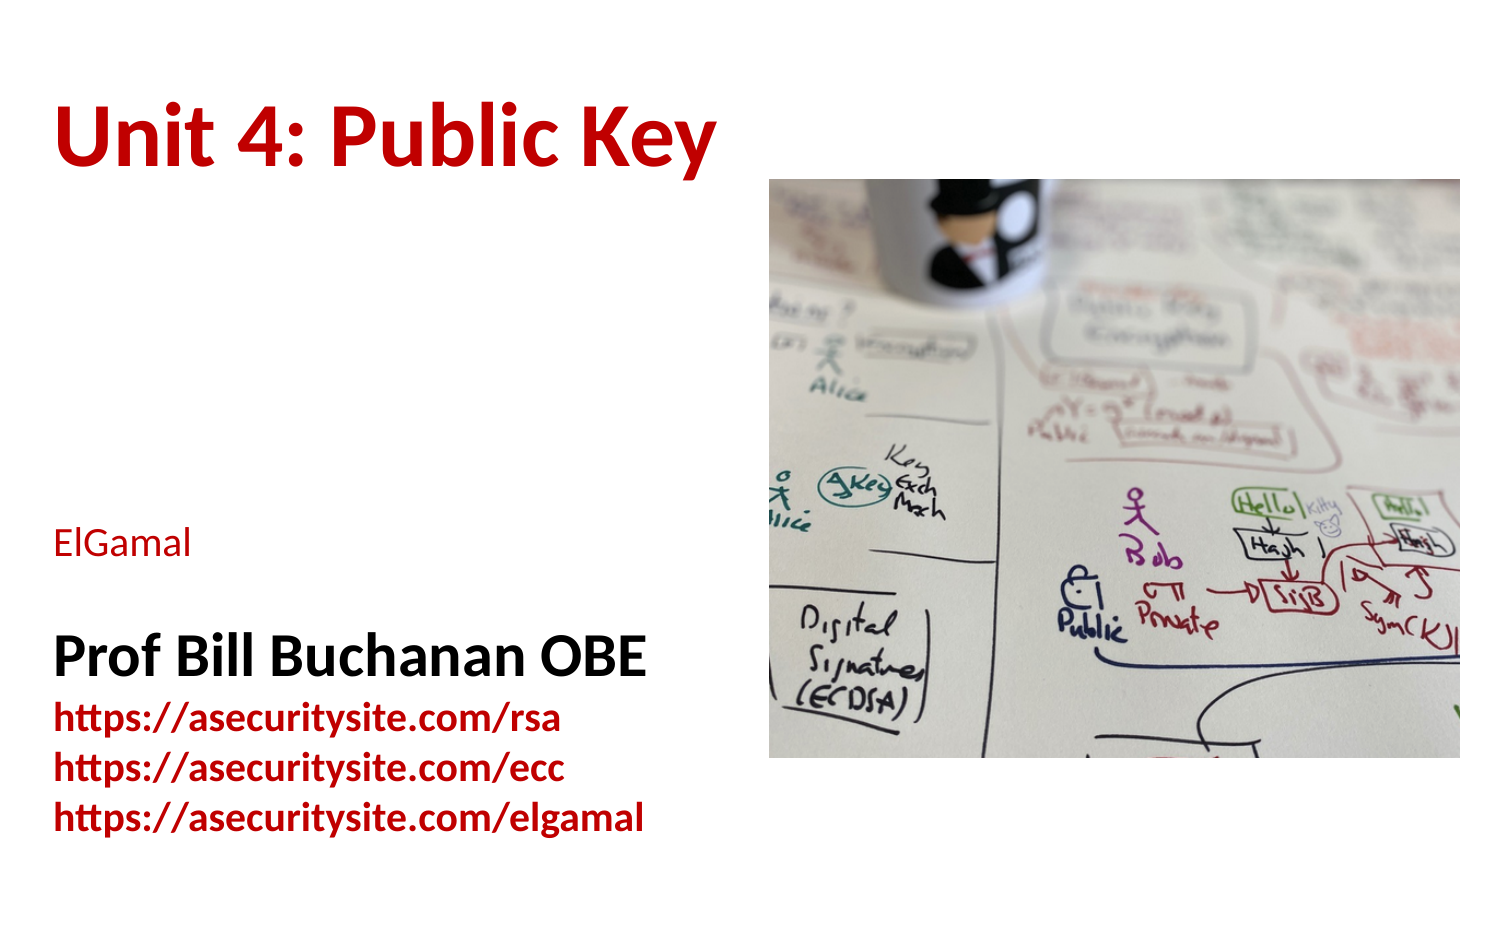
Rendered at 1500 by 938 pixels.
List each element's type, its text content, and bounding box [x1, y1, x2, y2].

picture [769, 179, 1460, 759]
title Unit 4: Public Key ElGamal Prof Bill Buchanan OBE https://asecuritysite.com/rsa https://asecuritysite.com/ecc https://asecuritysite.com/elgamal [45, 59, 921, 905]
